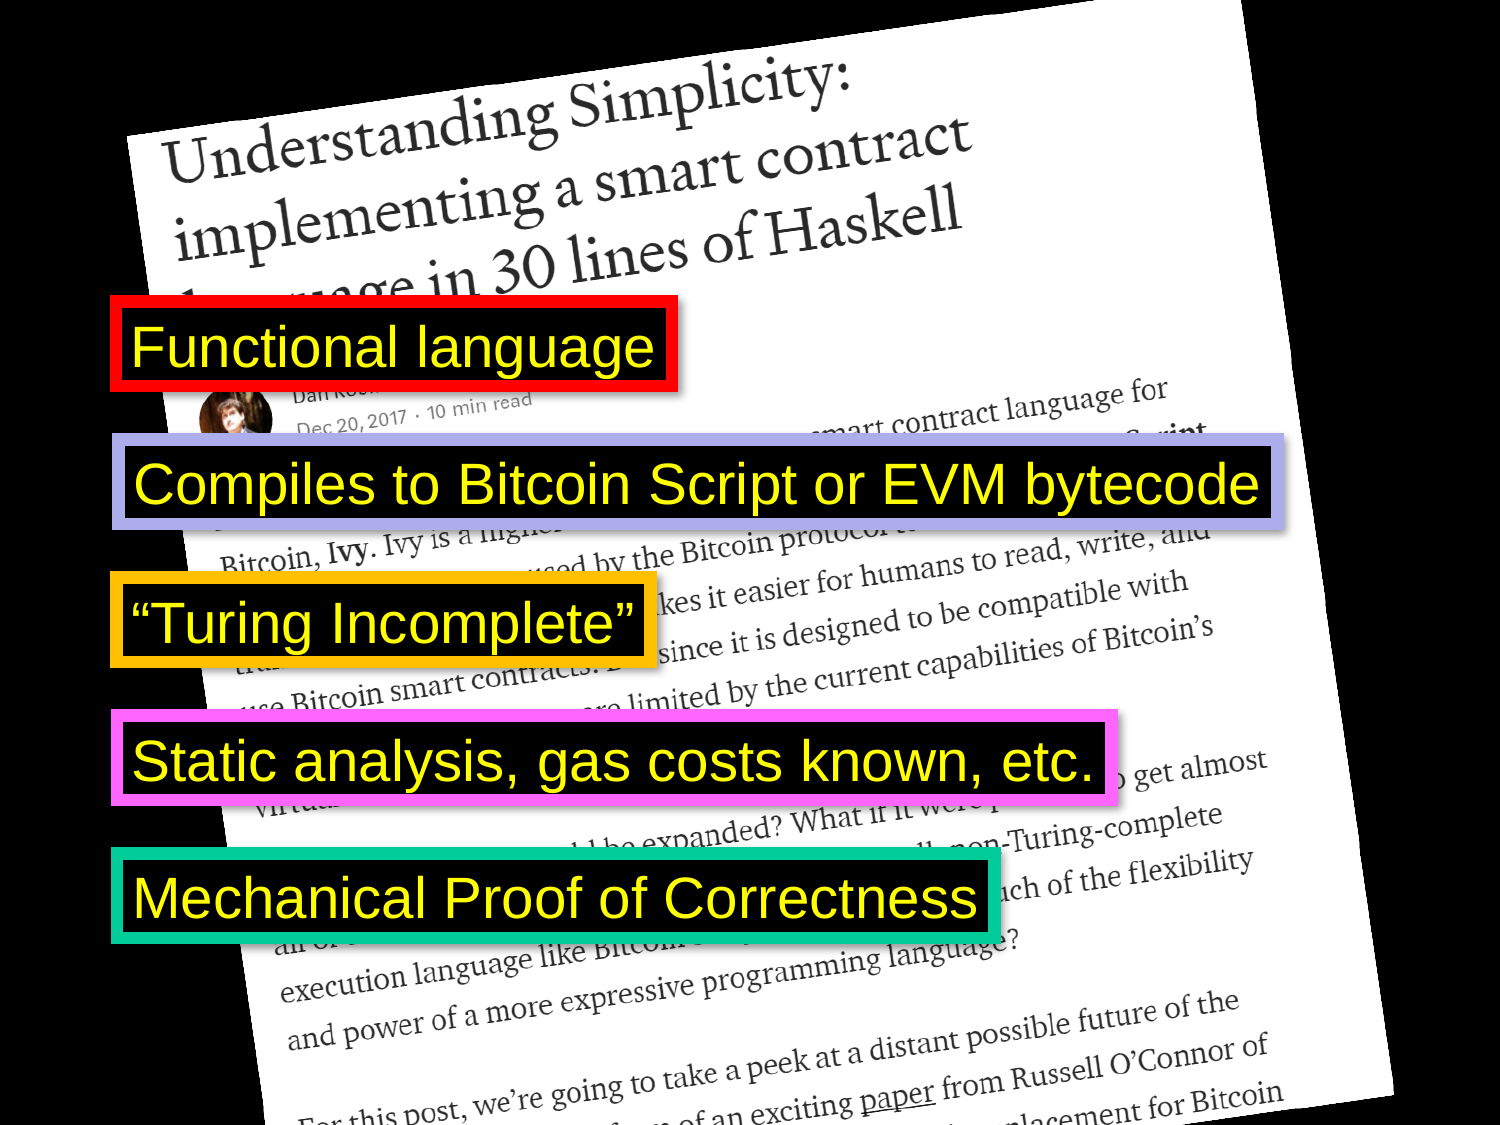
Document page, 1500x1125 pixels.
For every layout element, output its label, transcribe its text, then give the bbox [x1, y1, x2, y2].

slide_number 79 [1358, 1096, 1388, 1101]
text_box Compiles to Bitcoin Script or EVM bytecode [118, 439, 193, 525]
text_box Static analysis, gas costs known, etc. [117, 715, 193, 801]
text_box “Turing Incomplete” [116, 577, 193, 663]
text_box Mechanical Proof of Correctness [117, 853, 193, 938]
text_box Functional language [115, 301, 193, 387]
picture [128, 0, 1394, 1125]
